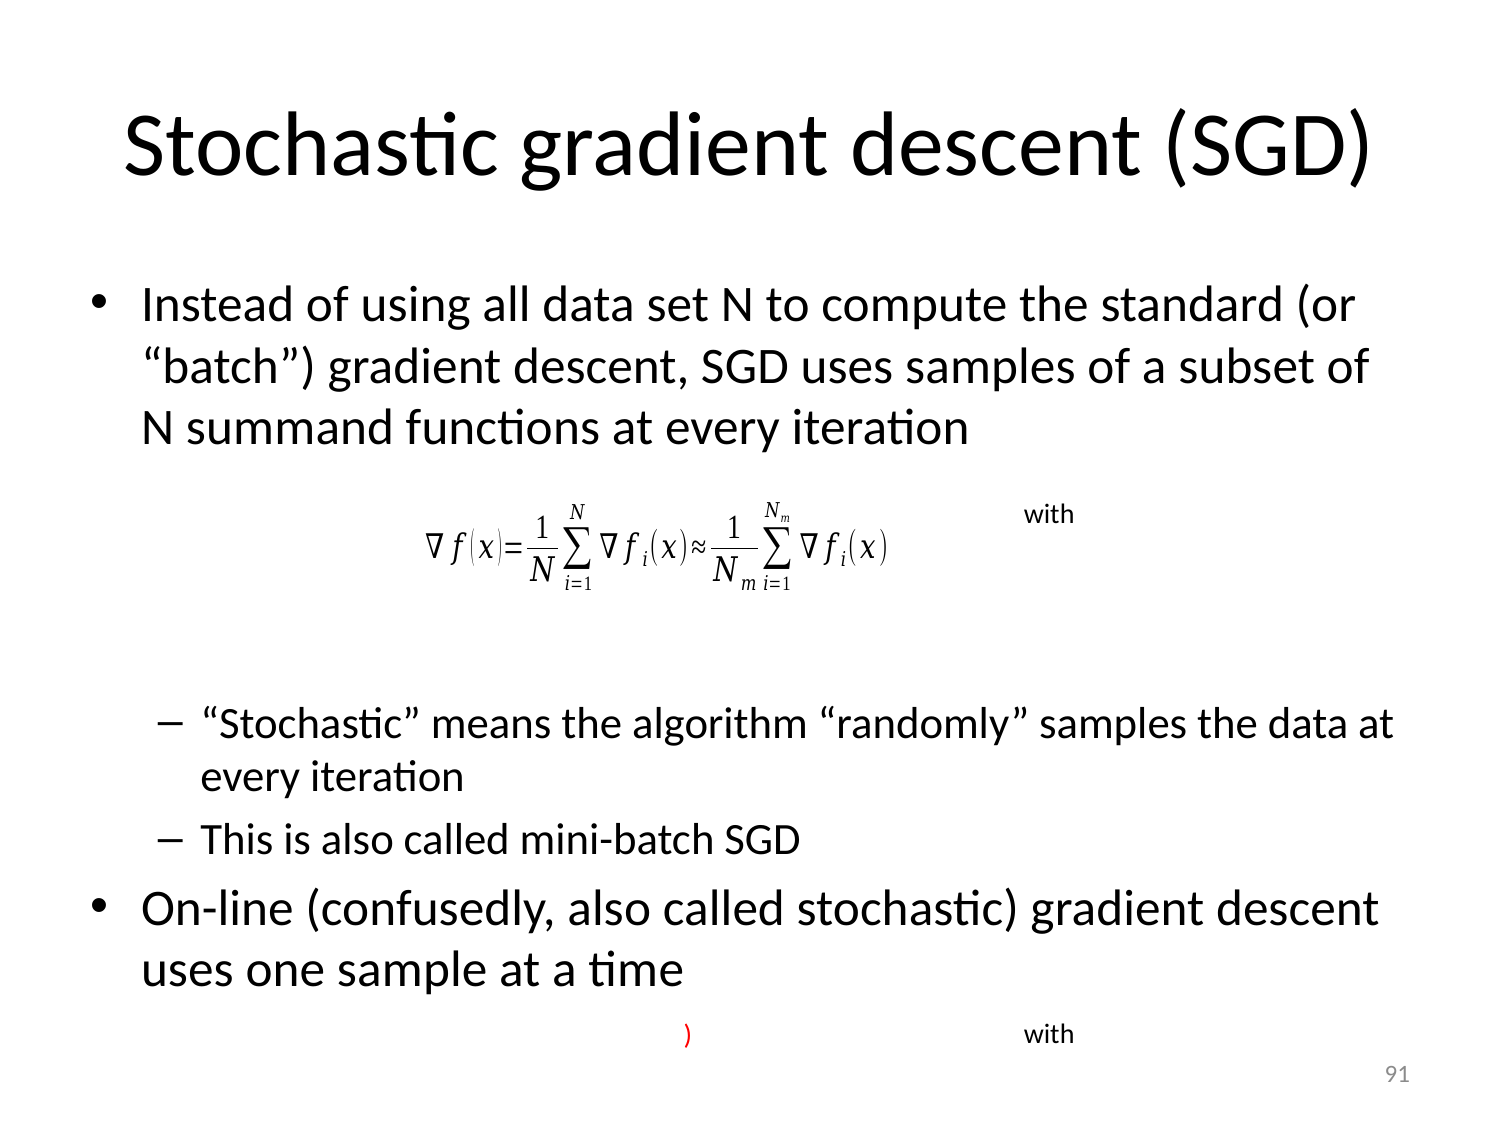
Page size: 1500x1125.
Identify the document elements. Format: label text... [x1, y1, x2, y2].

title Stochastic gradient descent (SGD) [75, 45, 1425, 233]
slide_number 91 [1074, 1042, 1425, 1103]
list Instead of using all data set N to compute the standard (or “batch”) gradient descent, SGD uses samples of a subset of N summand functions at every iteration “Stochastic” means the algorithm “randomly” samples the data at every iteration This is also called mini-batch SGD On-line (confusedly, also called stochastic) gradient descent uses one sample at a time [75, 262, 1425, 1005]
